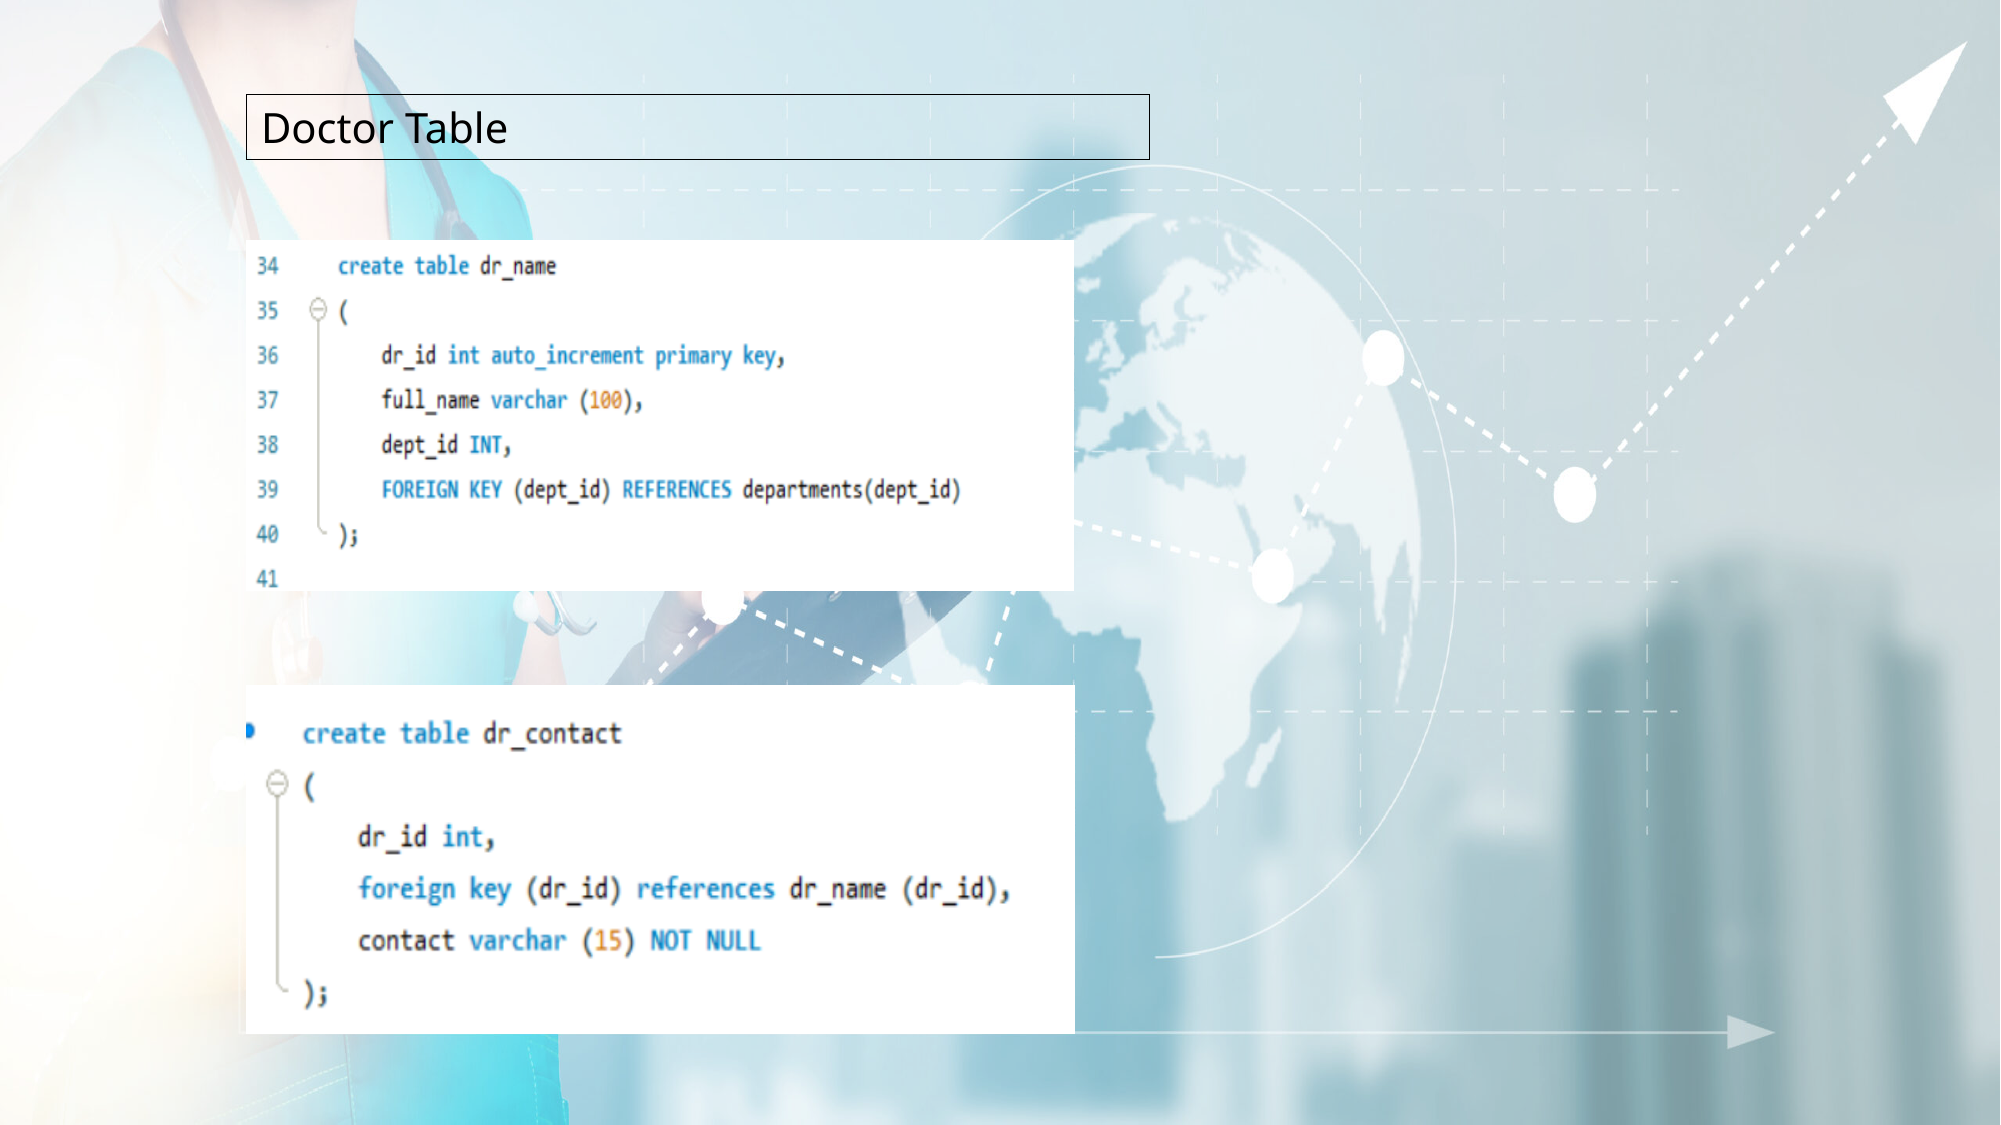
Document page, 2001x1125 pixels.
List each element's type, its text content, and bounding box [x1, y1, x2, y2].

text_box Doctor Table [246, 94, 1150, 160]
picture [246, 240, 1074, 591]
picture [246, 685, 1075, 1034]
text_box MATH FUNCTIONS: It is used to perform mathematical expressions on numerical data. ABS, CEILING, FLOOR, POWER, ROUND, SQRT. [0, 0, 2000, 1125]
